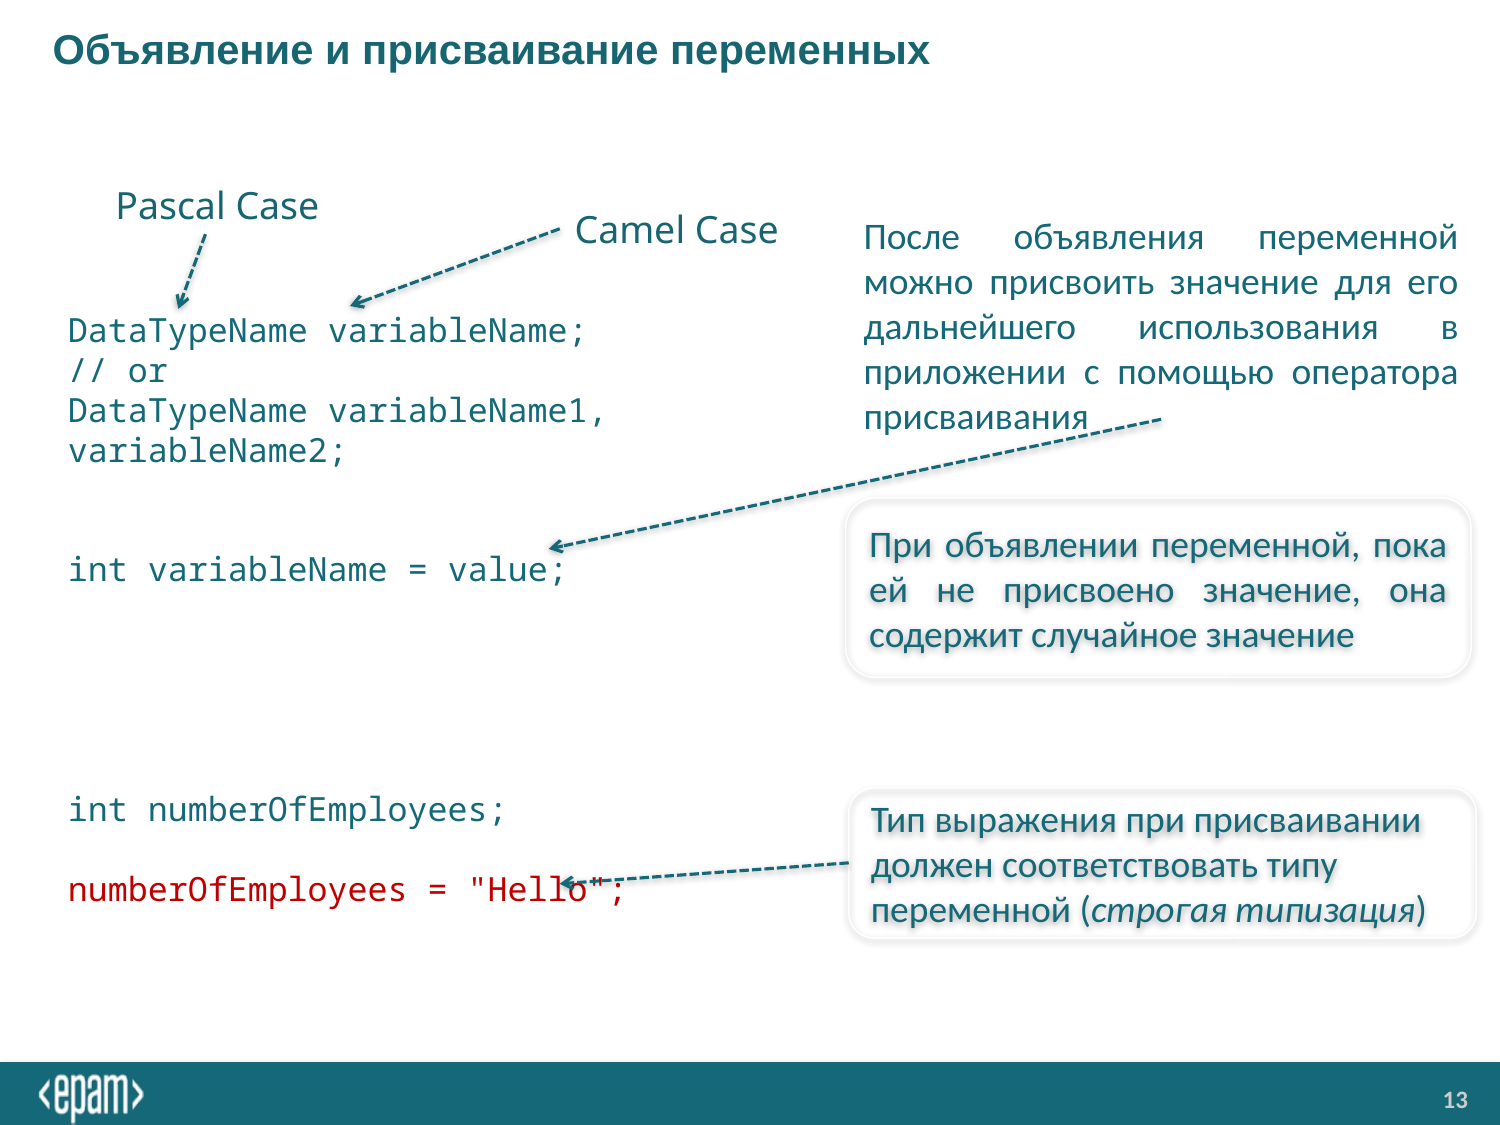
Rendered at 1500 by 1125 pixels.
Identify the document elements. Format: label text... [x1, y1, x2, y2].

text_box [23, 174, 1477, 939]
title Объявление и присваивание переменных [0, 0, 1500, 95]
picture [38, 1074, 144, 1125]
